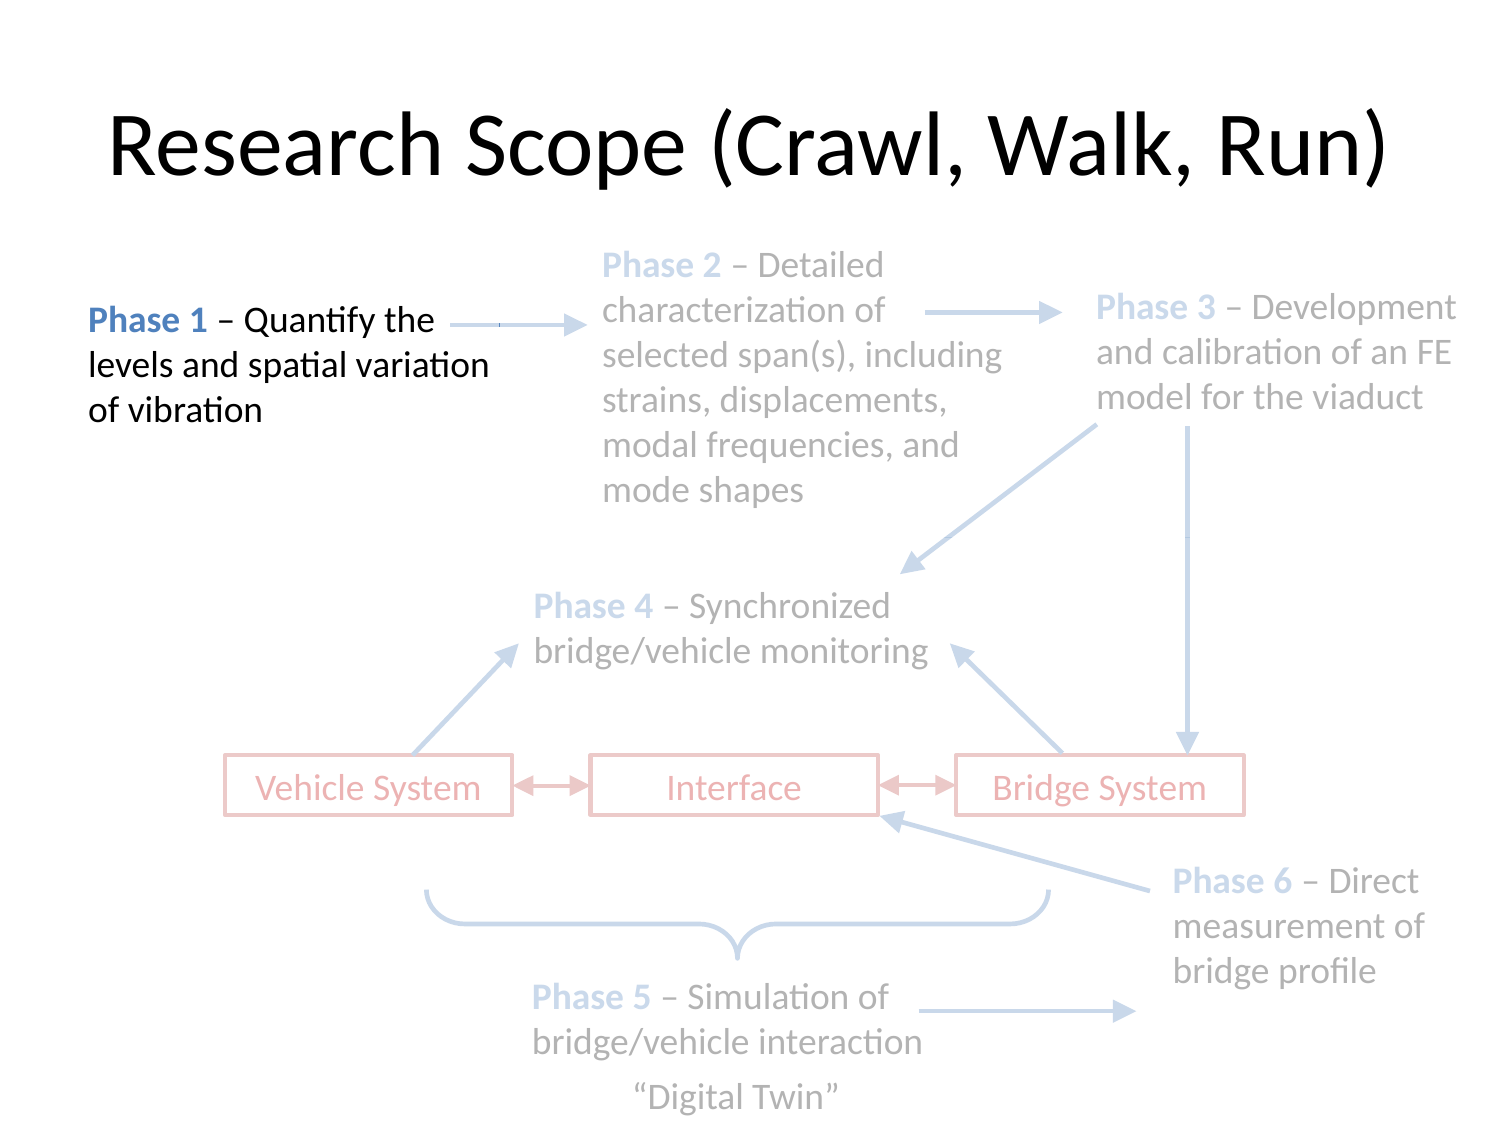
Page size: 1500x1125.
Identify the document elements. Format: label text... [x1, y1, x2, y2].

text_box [899, 424, 1098, 575]
text_box [498, 207, 1500, 539]
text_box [879, 815, 1151, 892]
title Research Scope (Crawl, Walk, Run) [75, 45, 1425, 233]
text_box Phase 1 – Quantify the levels and spatial variation of vibration [73, 287, 498, 438]
text_box [442, 289, 501, 341]
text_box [412, 643, 519, 756]
text_box [0, 535, 1500, 1125]
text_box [949, 643, 1063, 754]
